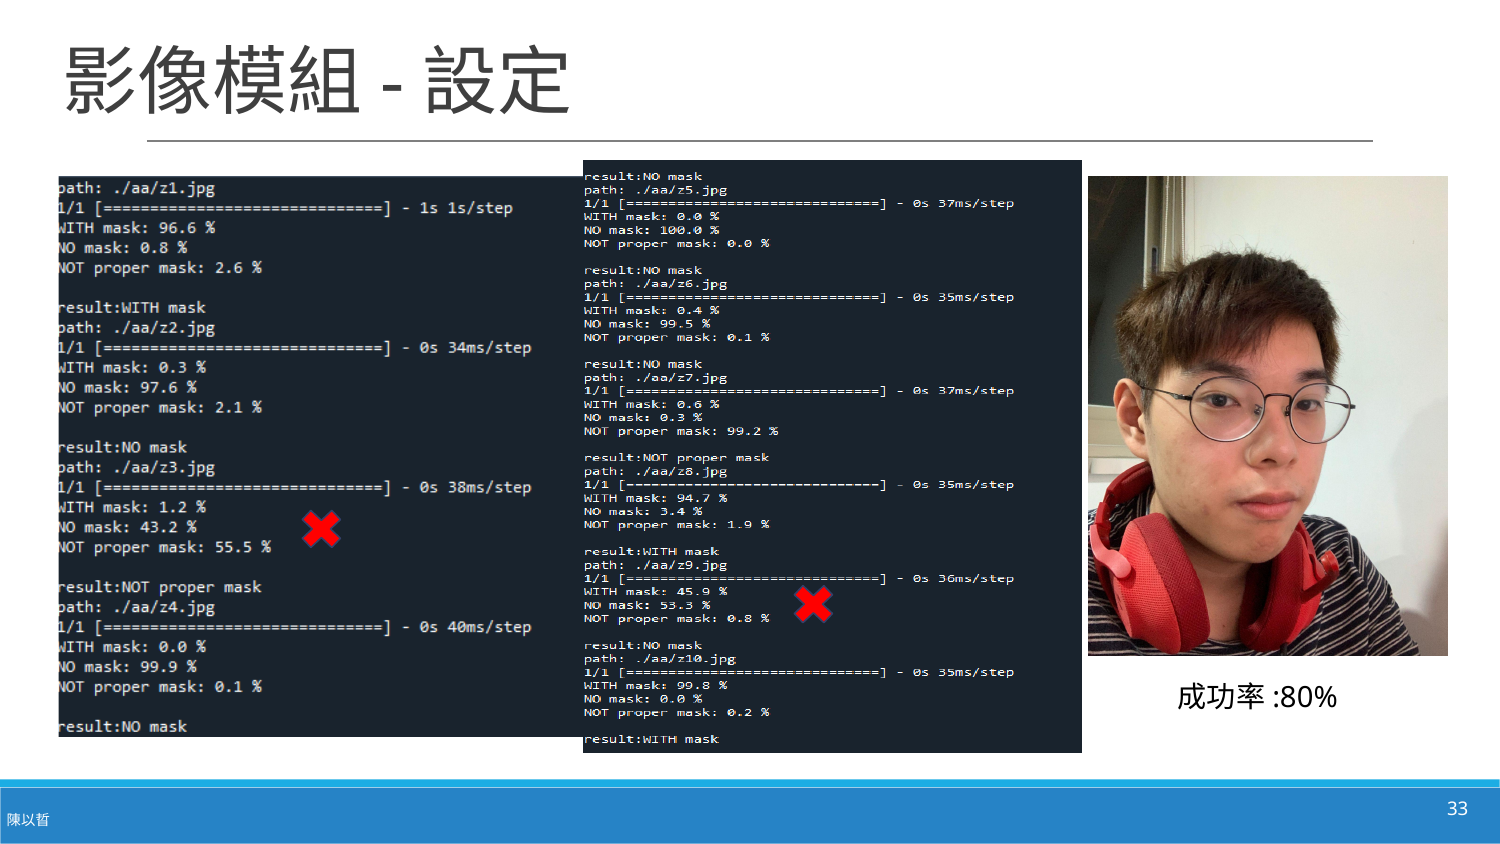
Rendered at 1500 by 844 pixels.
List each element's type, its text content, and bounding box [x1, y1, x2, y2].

title 影像模組-設定 [51, 35, 1449, 130]
list 陳以晢 [6, 796, 236, 834]
text_box 成功率:80% [1097, 665, 1418, 729]
picture [58, 160, 1083, 754]
slide_number 33 [1389, 777, 1480, 842]
picture [1088, 176, 1449, 657]
